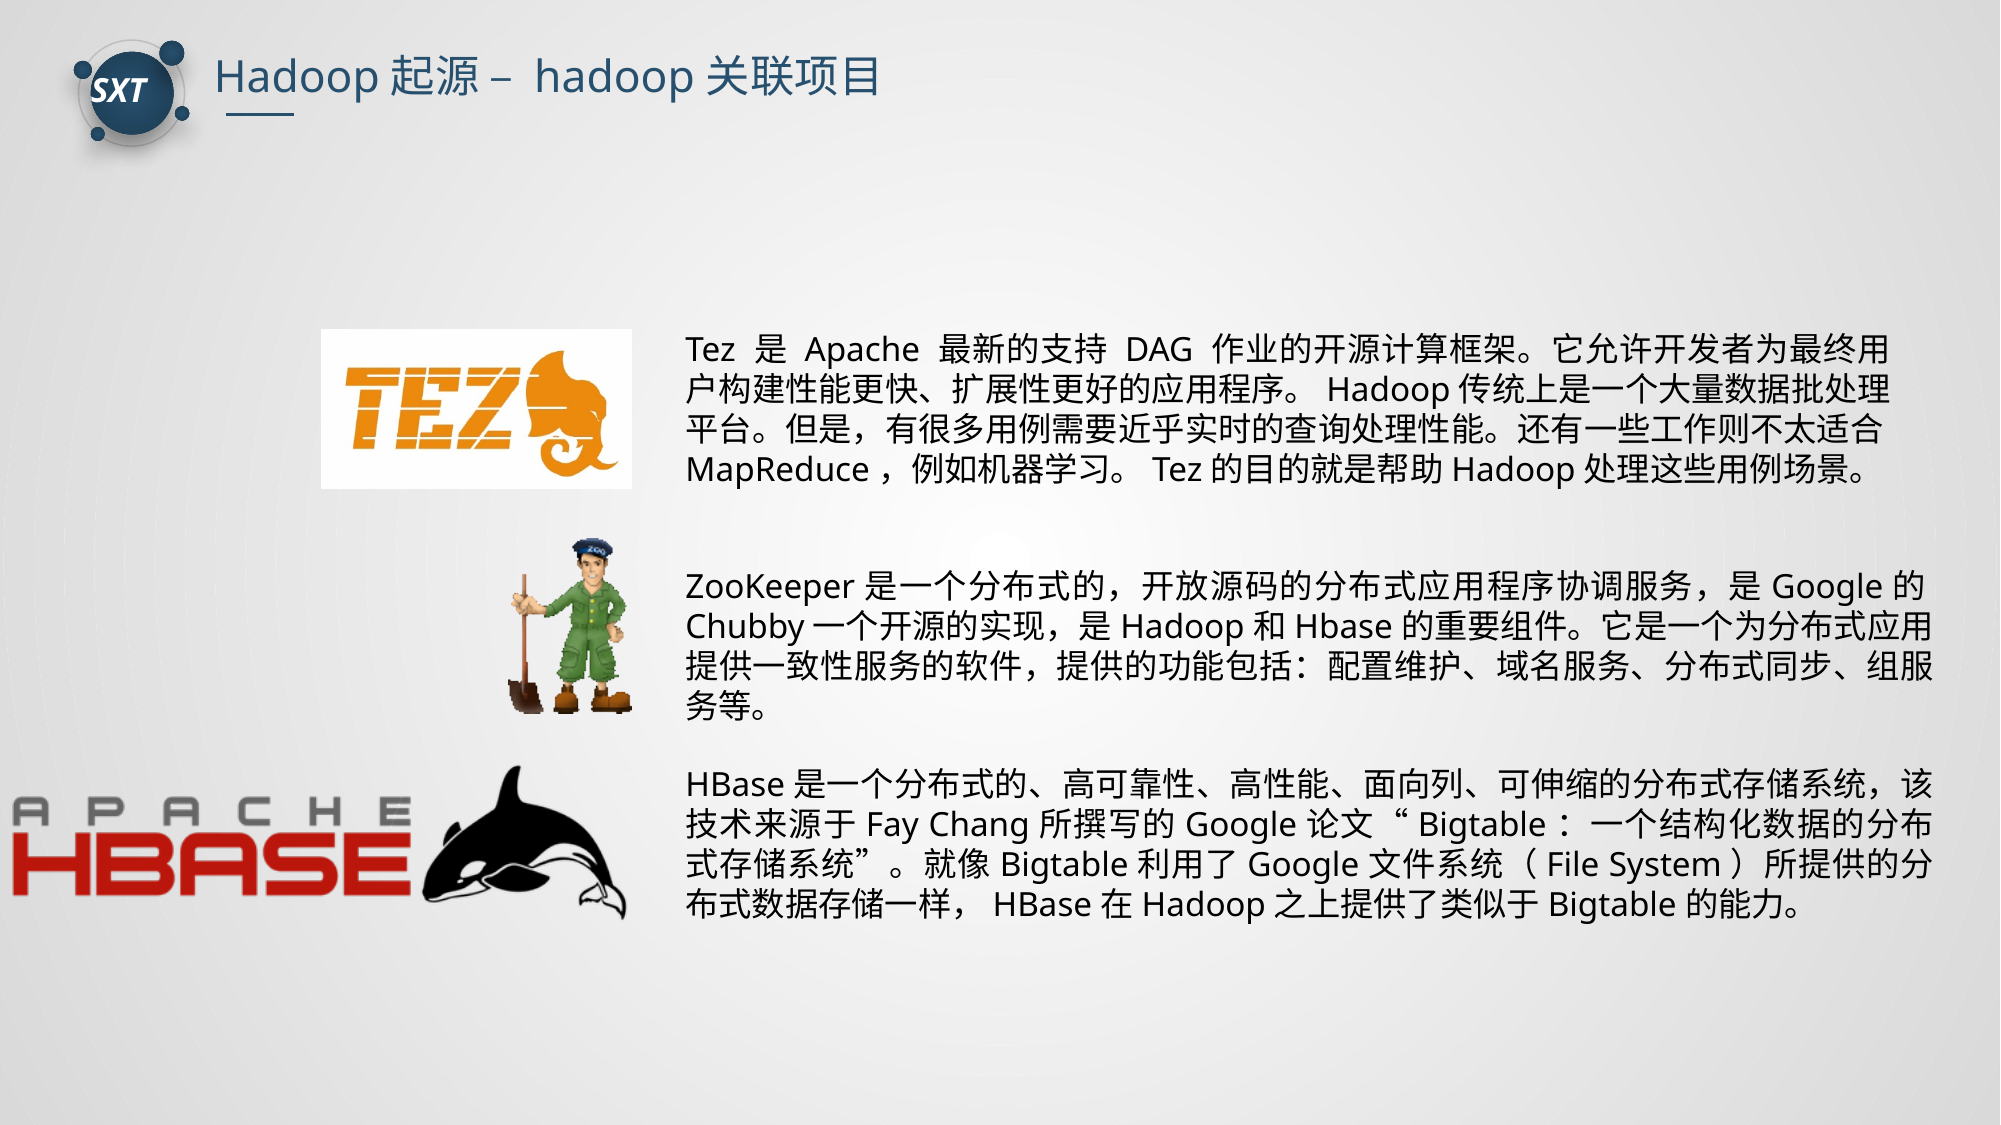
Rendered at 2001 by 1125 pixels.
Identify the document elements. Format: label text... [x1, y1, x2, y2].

text_box ZooKeeper是一个分布式的，开放源码的分布式应用程序协调服务，是Google的Chubby一个开源的实现，是Hadoop和Hbase的重要组件。它是一个为分布式应用提供一致性服务的软件，提供的功能包括：配置维护、域名服务、分布式同步、组服务等。 [670, 557, 1949, 733]
text_box Hadoop起源 – hadoop关联项目 [198, 40, 899, 109]
text_box HBase是一个分布式的、高可靠性、高性能、面向列、可伸缩的分布式存储系统，该技术来源于Fay Chang所撰写的Google论文“Bigtable：一个结构化数据的分布式存储系统”。就像Bigtable利用了Google文件系统（File System）所提供的分布式数据存储一样，HBase在Hadoop之上提供了类似于Bigtable的能力。 [670, 755, 1949, 930]
picture [321, 329, 632, 489]
picture [6, 763, 632, 923]
text_box Tez 是 Apache 最新的支持 DAG 作业的开源计算框架。它允许开发者为最终用户构建性能更快、扩展性更好的应用程序。Hadoop传统上是一个大量数据批处理平台。但是，有很多用例需要近乎实时的查询处理性能。还有一些工作则不太适合MapReduce，例如机器学习。Tez的目的就是帮助Hadoop处理这些用例场景。 [670, 320, 1907, 496]
picture [508, 538, 632, 714]
